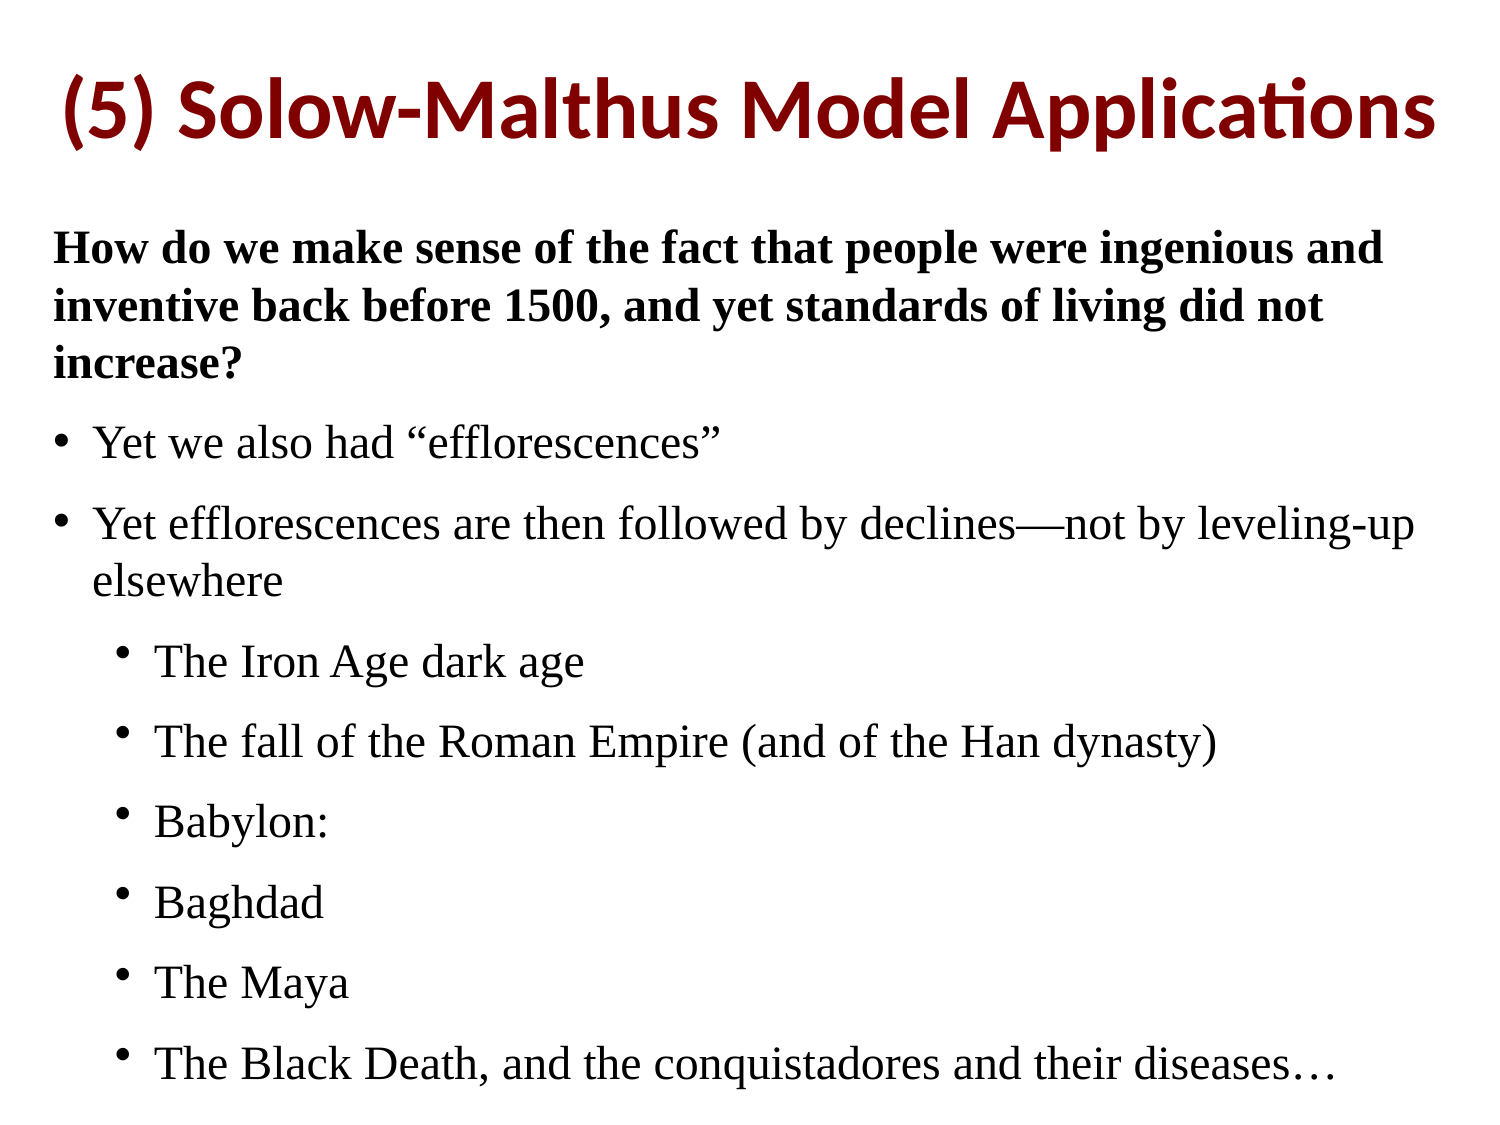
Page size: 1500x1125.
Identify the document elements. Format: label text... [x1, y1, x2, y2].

list How do we make sense of the fact that people were ingenious and inventive back before 1500, and yet standards of living did not increase? Yet we also had “efflorescences” Yet efflorescences are then followed by declines—not by leveling-up elsewhere The Iron Age dark age The fall of the Roman Empire (and of the Han dynasty) Babylon: Baghdad The Maya The Black Death, and the conquistadores and their diseases… [44, 207, 1453, 1095]
title (5) Solow-Malthus Model Applications [44, 0, 1453, 207]
